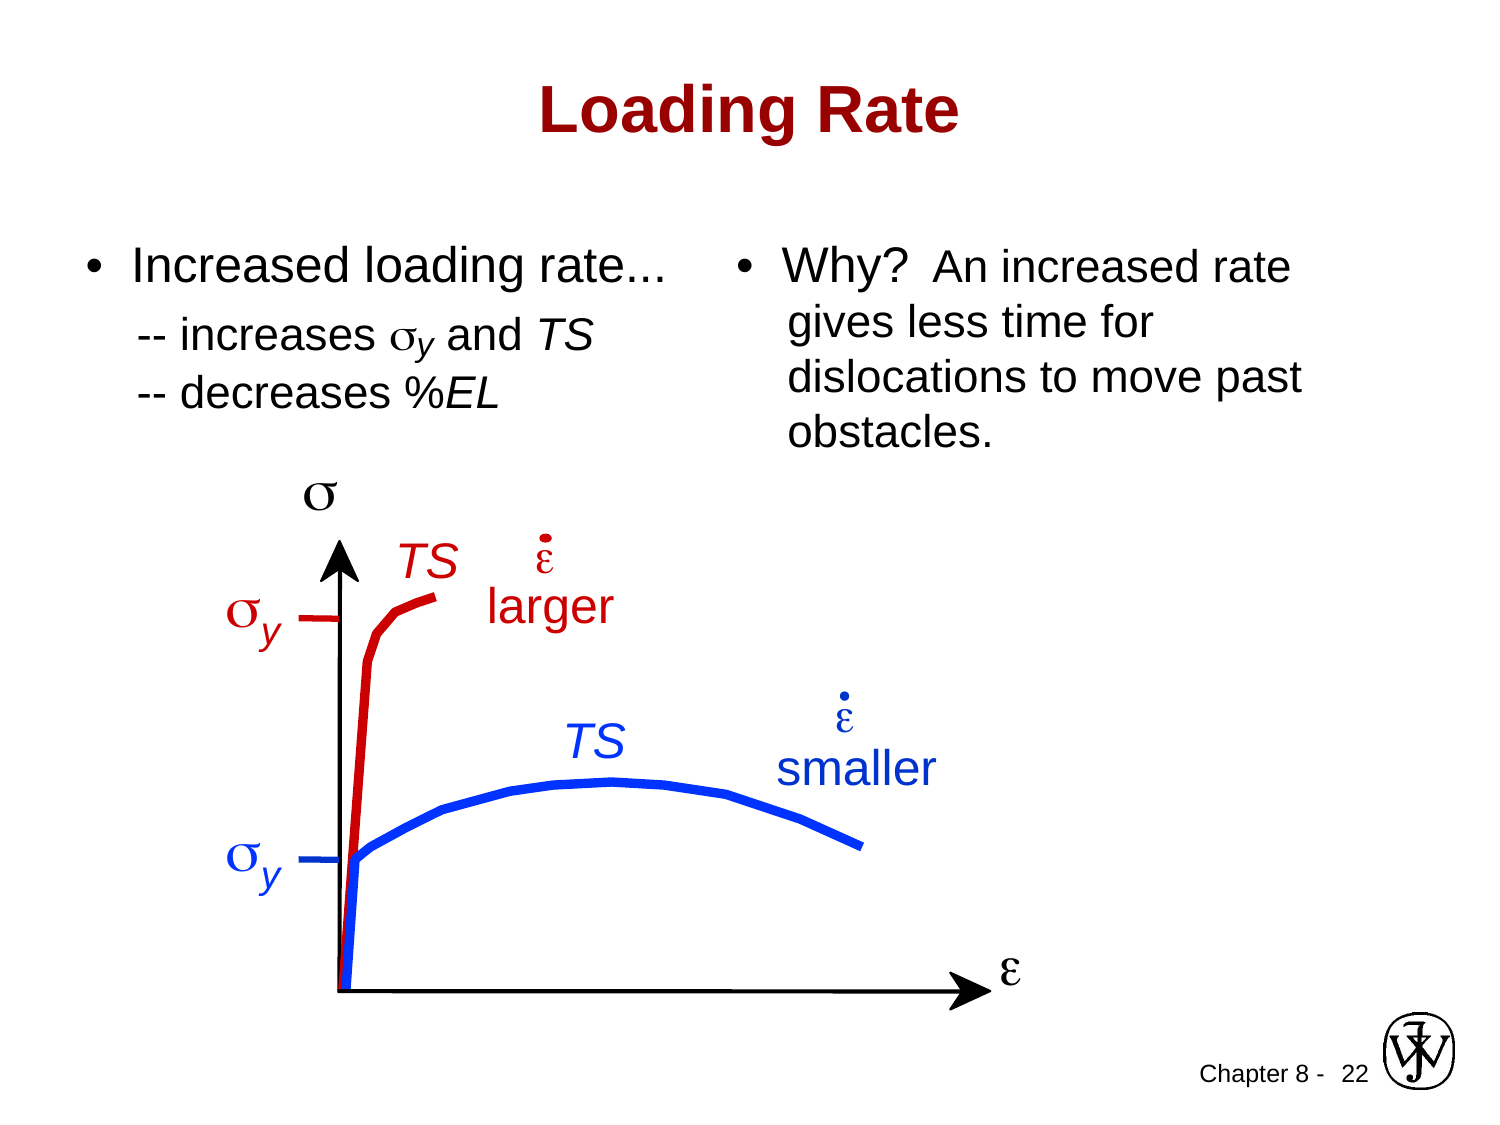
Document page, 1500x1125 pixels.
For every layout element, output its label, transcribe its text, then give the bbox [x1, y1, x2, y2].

text_box s [302, 452, 339, 522]
text_box • Increased loading rate... -- increases sy and TS -- decreases %EL [85, 232, 736, 418]
picture [1383, 1012, 1455, 1090]
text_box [224, 523, 1025, 1010]
title Loading Rate [112, 62, 1388, 150]
text_box • Why? An increased rate gives less time for dislocations to move past obstacles. [736, 232, 1387, 457]
slide_number 22 [1258, 1050, 1453, 1110]
